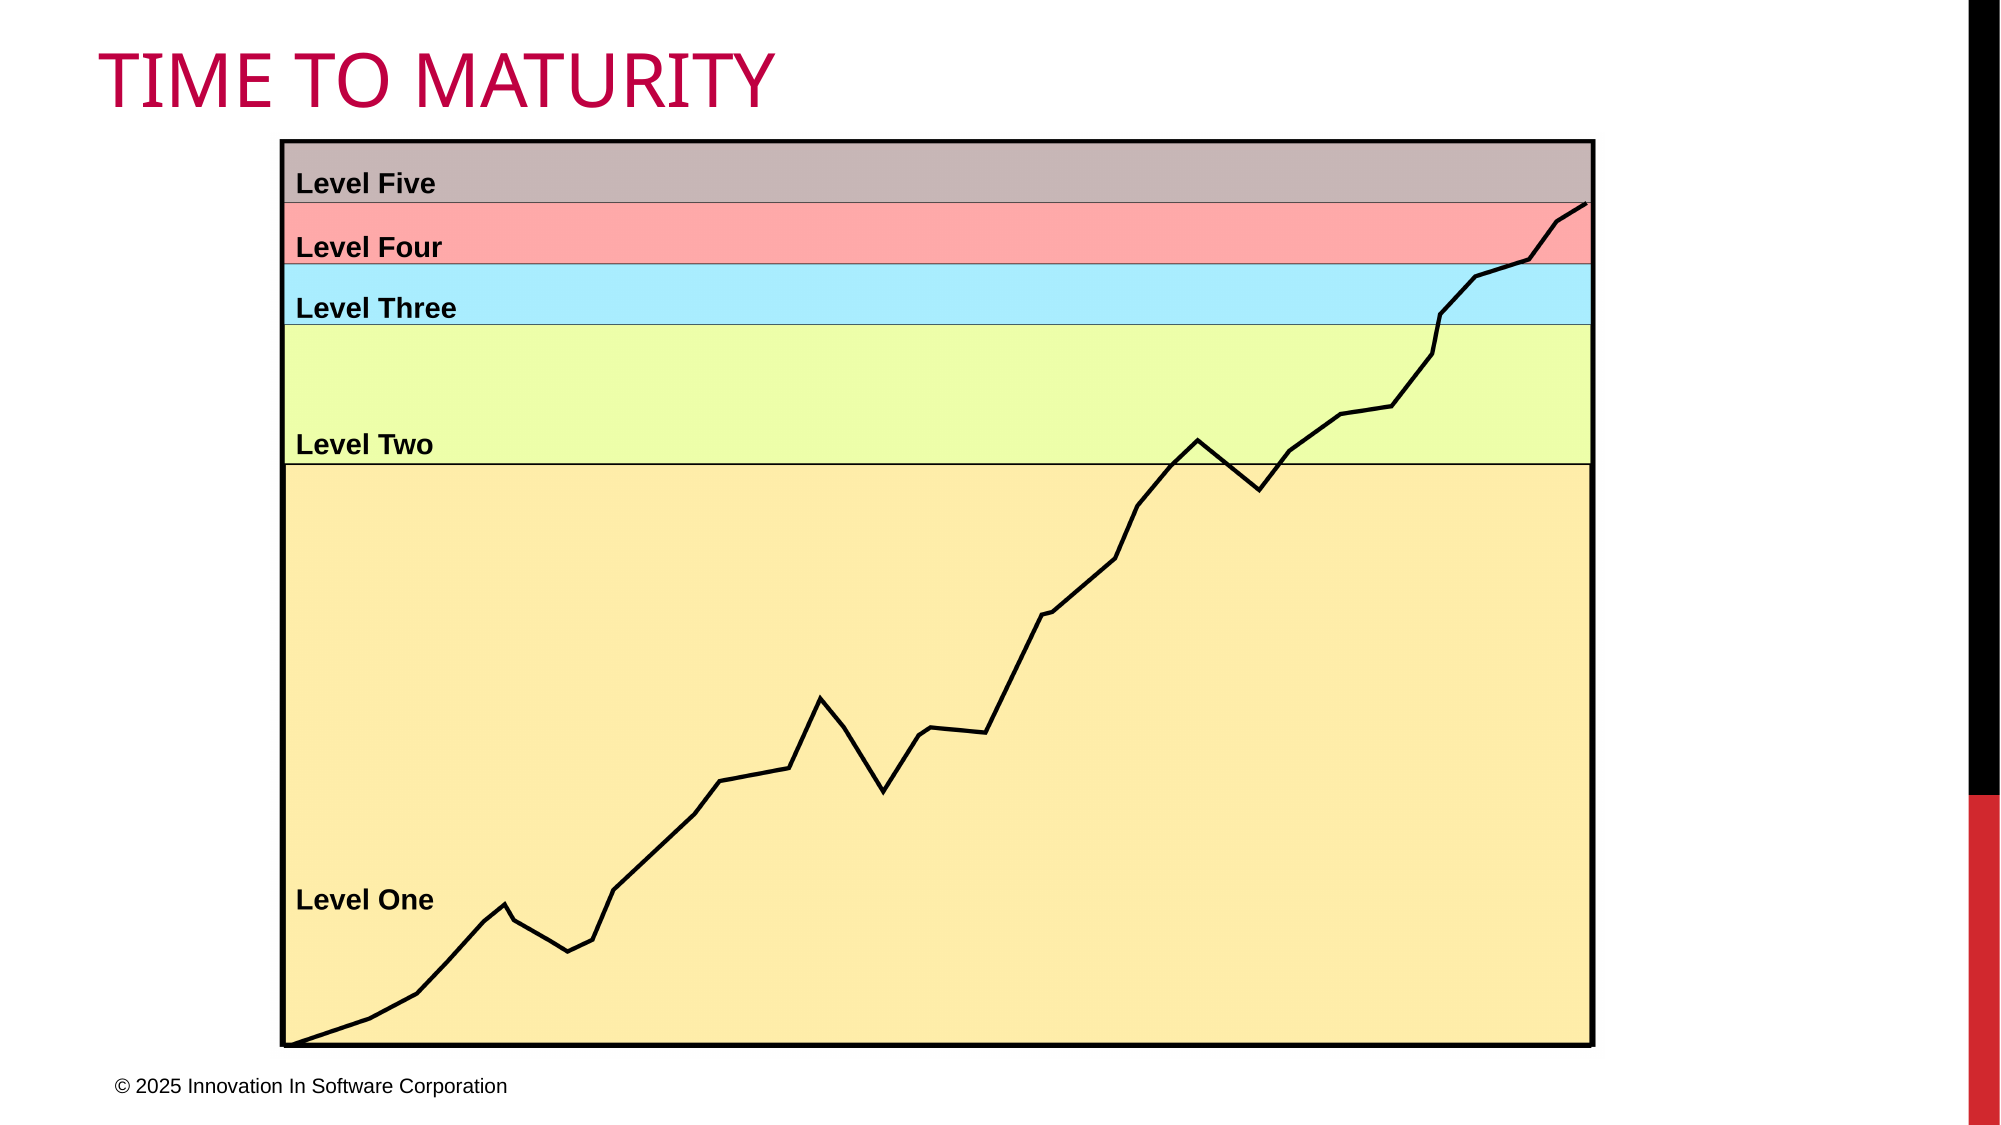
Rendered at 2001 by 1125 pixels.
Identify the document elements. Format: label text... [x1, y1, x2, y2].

picture [270, 132, 1605, 1059]
footer © 2025 Innovation In Software Corporation [99, 1065, 850, 1112]
title Time to maturity [98, 23, 1413, 143]
